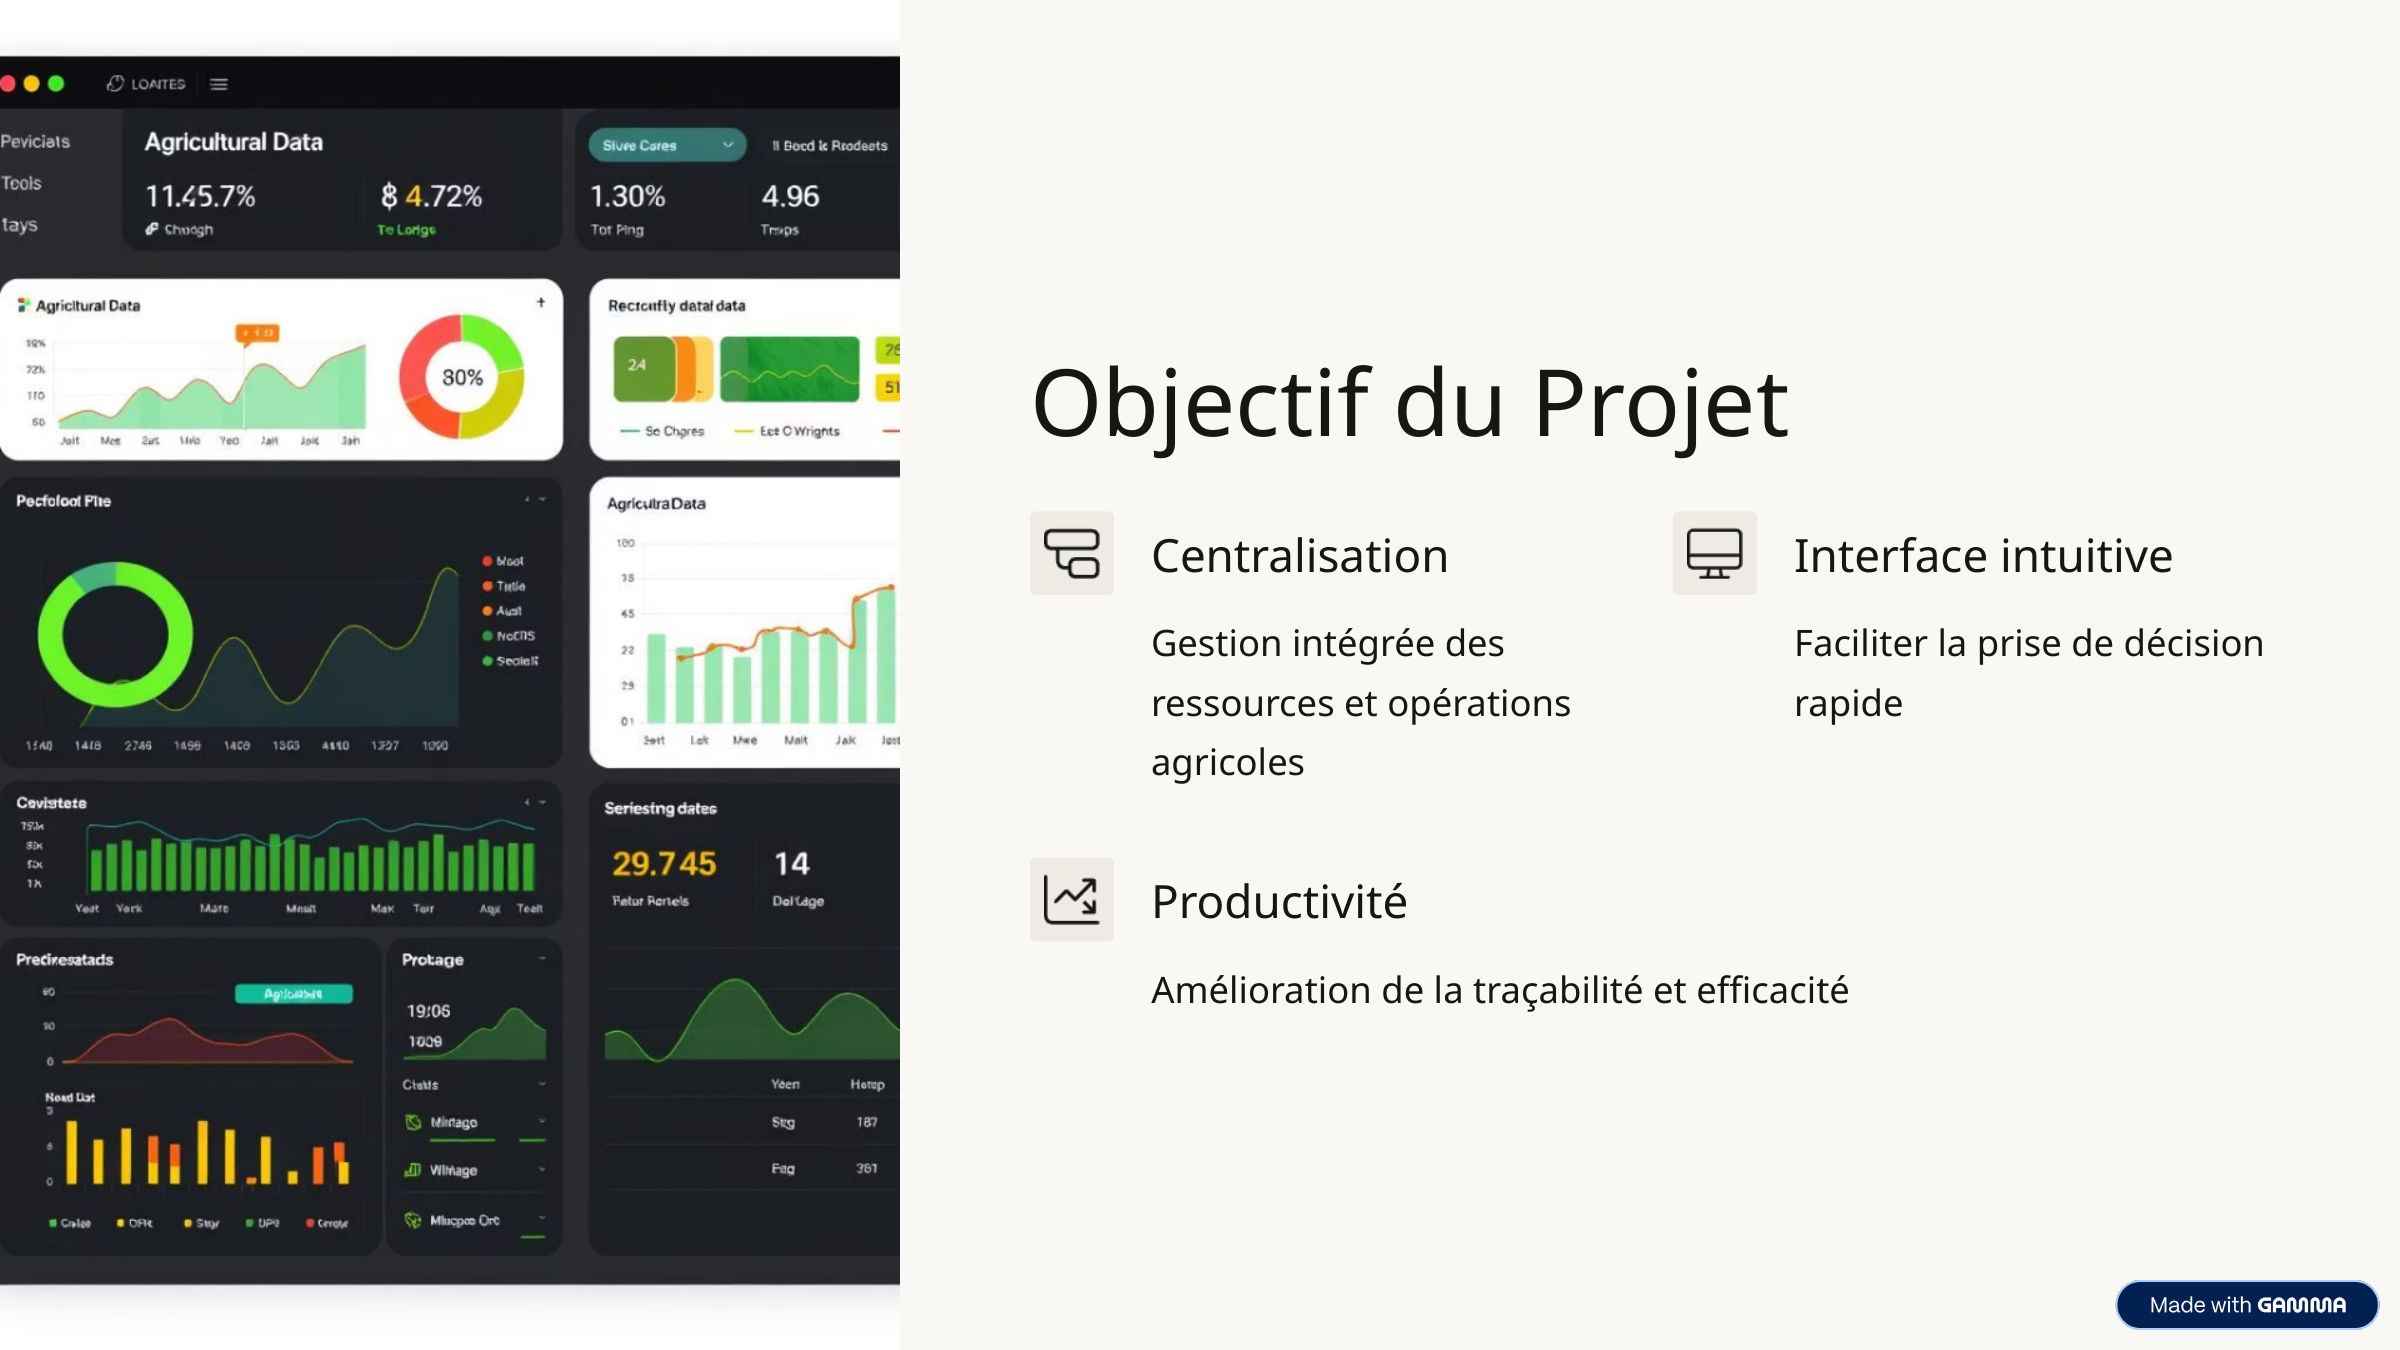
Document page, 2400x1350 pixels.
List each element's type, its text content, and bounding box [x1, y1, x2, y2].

picture [2106, 1271, 2389, 1339]
picture [1044, 518, 1100, 589]
text_box [1030, 857, 1114, 942]
text_box Interface intuitive [1794, 524, 2260, 583]
picture [1687, 518, 1743, 589]
text_box Objectif du Projet [1030, 339, 1961, 456]
picture [1044, 864, 1100, 935]
text_box Productivité [1151, 870, 1617, 929]
text_box [1030, 511, 1114, 596]
text_box [1673, 511, 1757, 596]
text_box Amélioration de la traçabilité et efficacité [1151, 950, 2270, 1011]
text_box Faciliter la prise de décision rapide [1794, 604, 2270, 724]
picture [0, 0, 900, 1350]
text_box Centralisation [1151, 524, 1617, 583]
text_box Gestion intégrée des ressources et opérations agricoles [1151, 604, 1627, 784]
